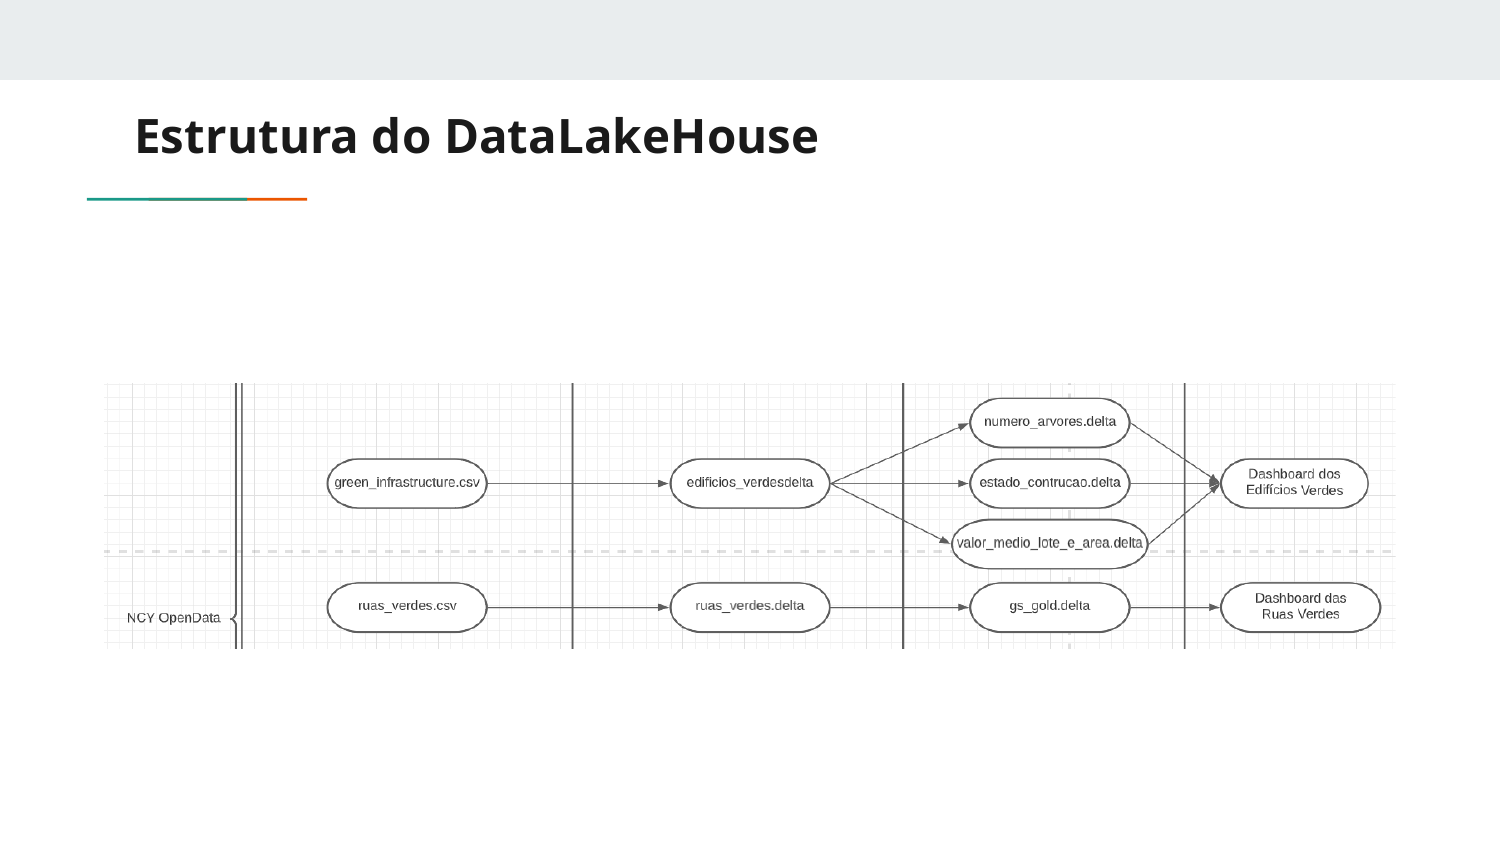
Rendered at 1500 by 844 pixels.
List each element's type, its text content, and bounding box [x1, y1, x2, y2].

title Estrutura do DataLakeHouse [119, 90, 1381, 179]
picture [103, 383, 1396, 649]
